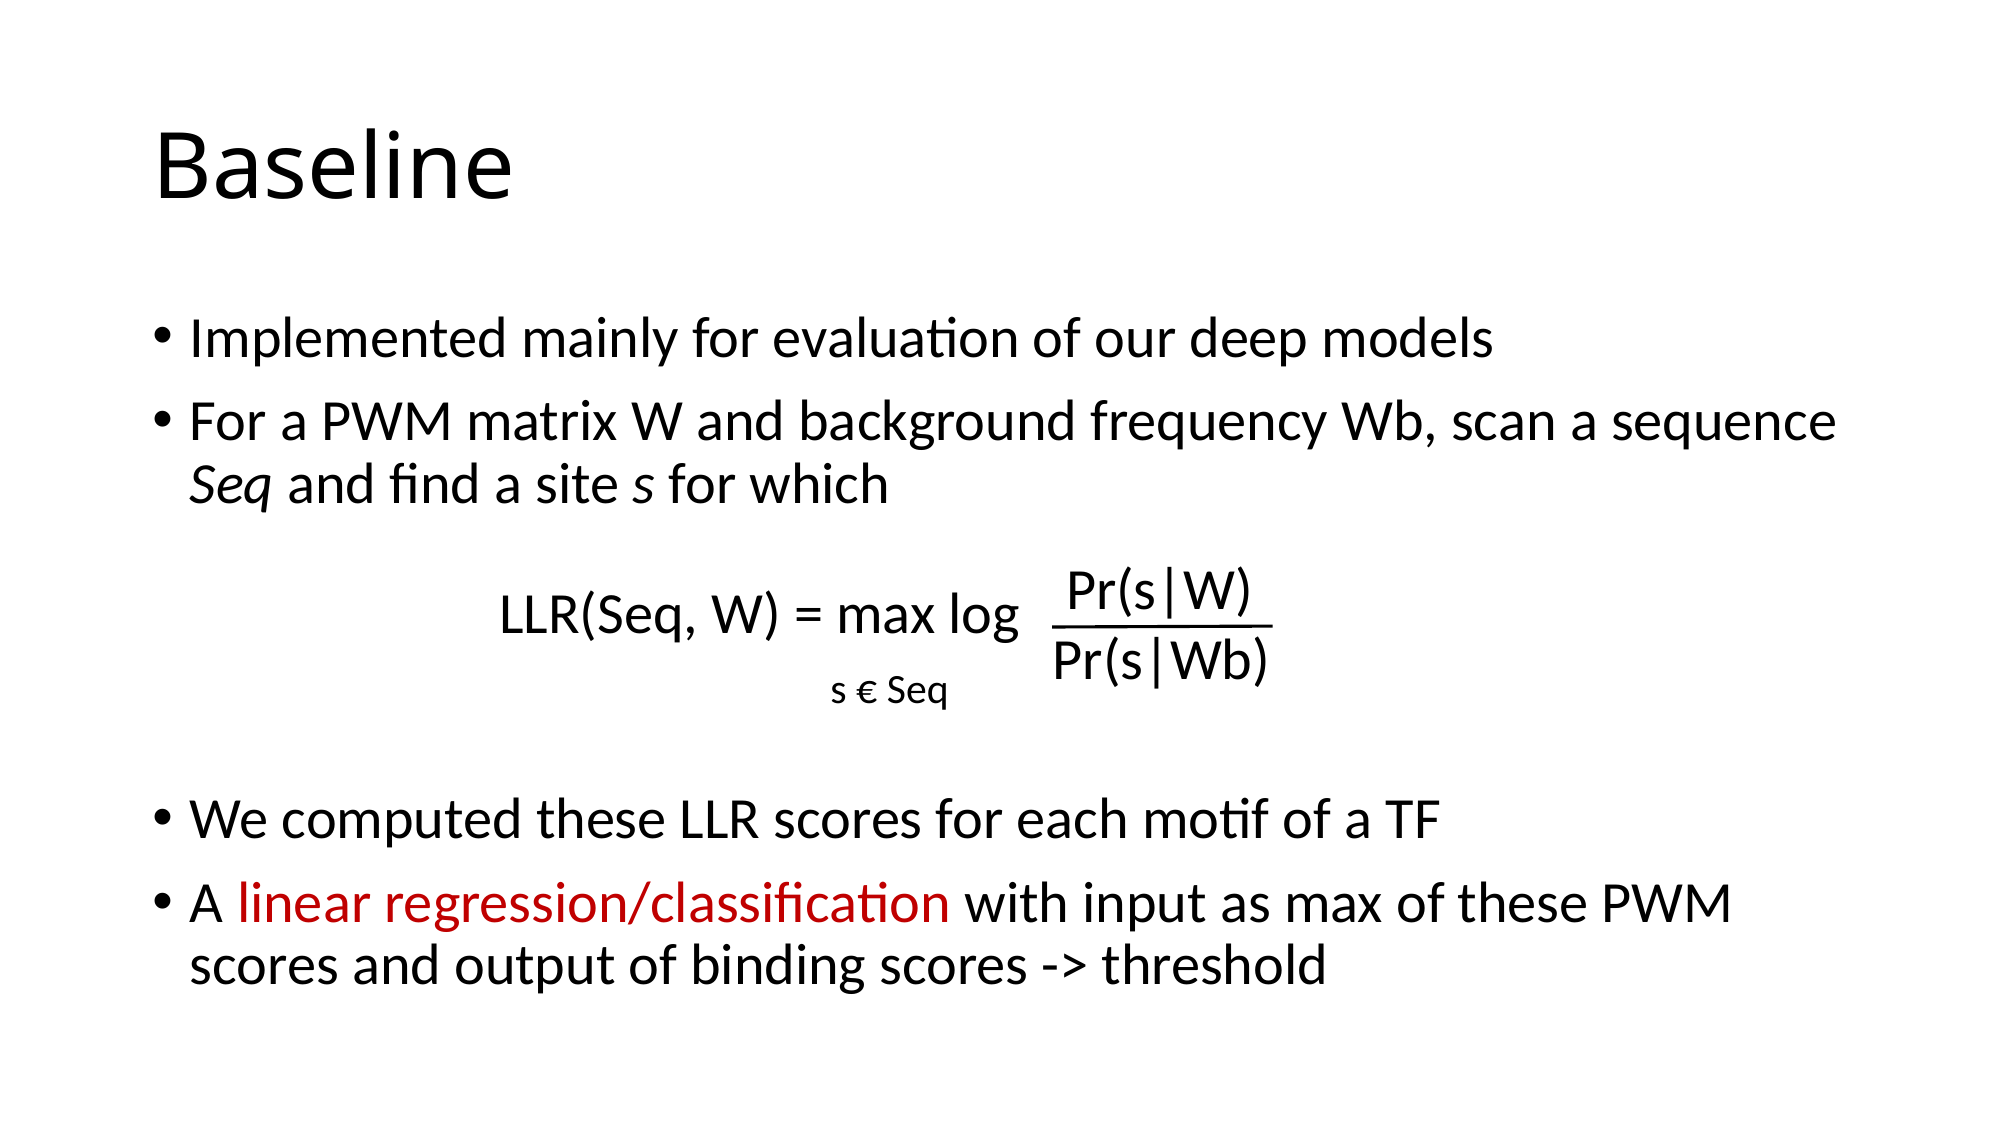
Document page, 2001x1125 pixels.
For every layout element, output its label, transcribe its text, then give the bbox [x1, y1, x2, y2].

list Implemented mainly for evaluation of our deep models For a PWM matrix W and background frequency Wb, scan a sequence Seq and find a site s for which We computed these LLR scores for each motif of a TF A linear regression/classification with input as max of these PWM scores and output of binding scores -> threshold [137, 299, 1863, 1014]
title Baseline [137, 59, 1863, 278]
text_box LLR(Seq, W) = max log s € Seq [484, 567, 1382, 723]
text_box Pr(s|W) Pr(s|Wb) [1037, 543, 1488, 699]
